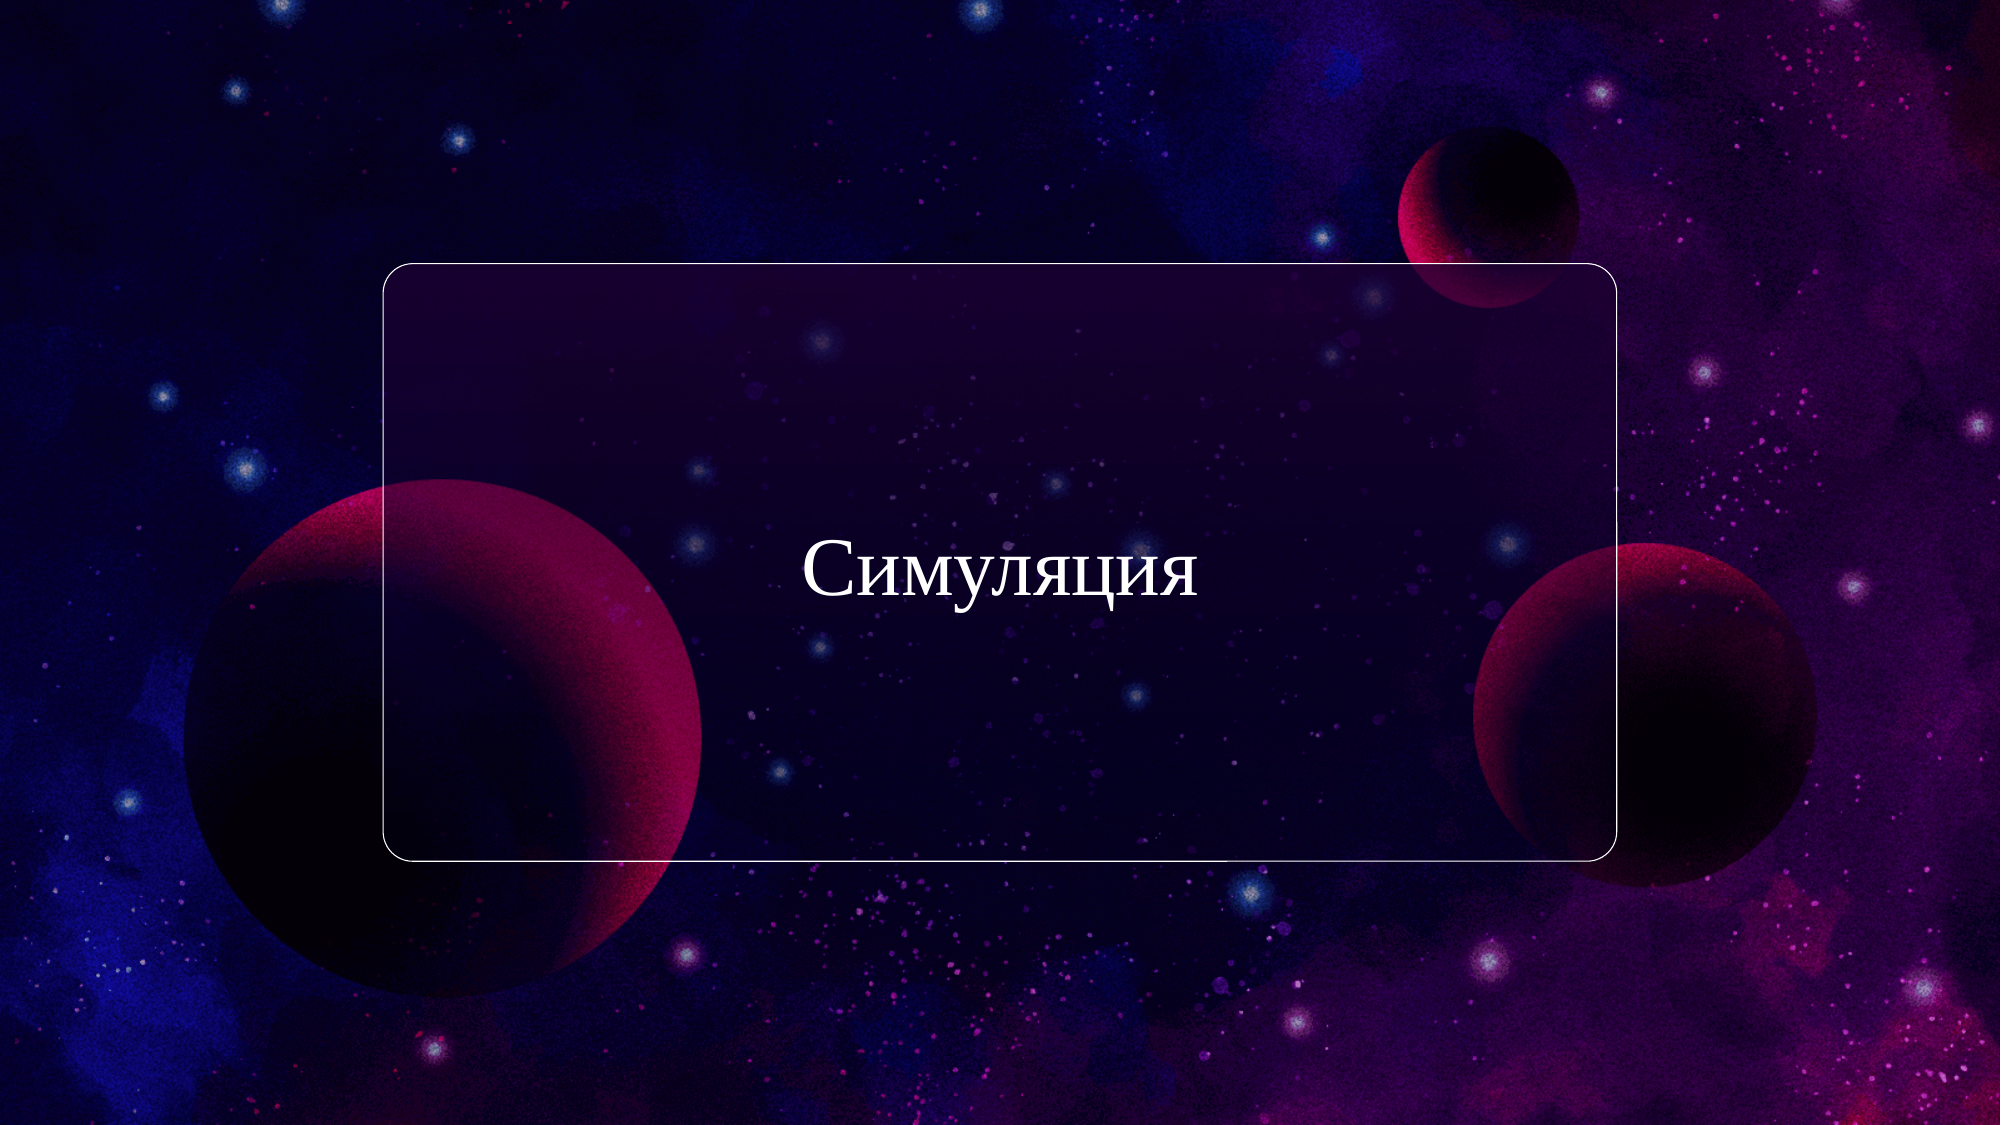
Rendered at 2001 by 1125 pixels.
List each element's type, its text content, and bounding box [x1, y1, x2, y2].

picture [0, 0, 2000, 1125]
text_box Симуляция [500, 505, 1500, 620]
